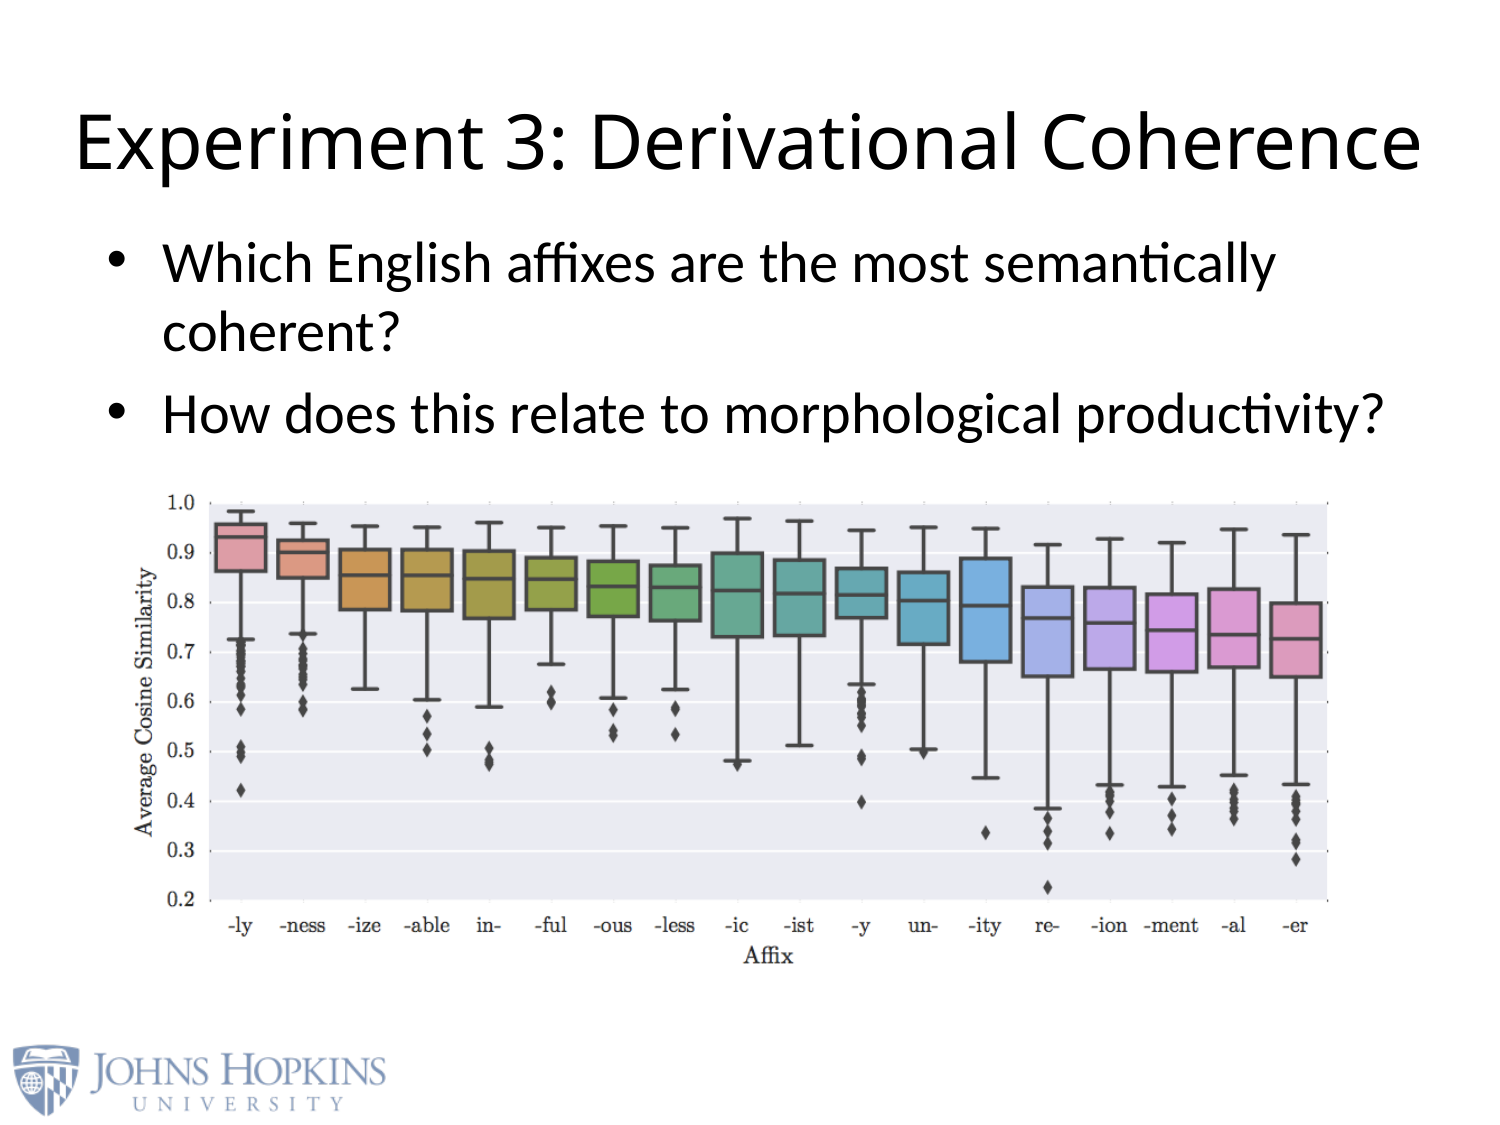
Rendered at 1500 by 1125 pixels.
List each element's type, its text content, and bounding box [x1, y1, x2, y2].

list Which English affixes are the most semantically coherent? How does this relate to morphological productivity? [91, 216, 1442, 959]
picture [114, 467, 1383, 978]
title Experiment 3: Derivational Coherence [31, 45, 1466, 233]
